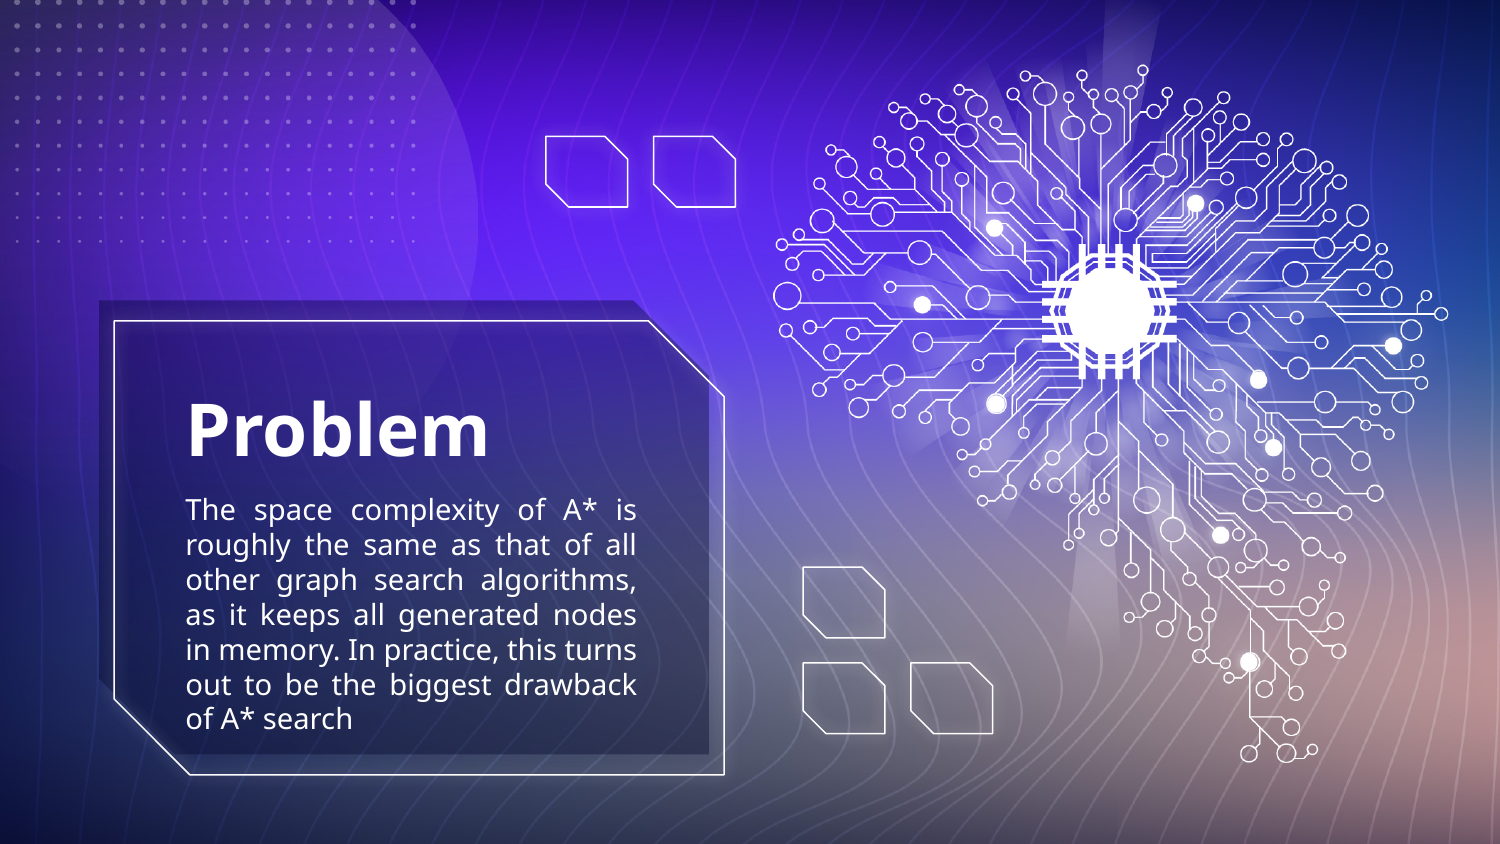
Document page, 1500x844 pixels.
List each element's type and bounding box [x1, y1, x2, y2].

text_box [545, 136, 736, 208]
text_box [98, 300, 725, 776]
picture [0, 0, 1500, 844]
text_box [0, 0, 478, 509]
text_box [802, 662, 993, 734]
